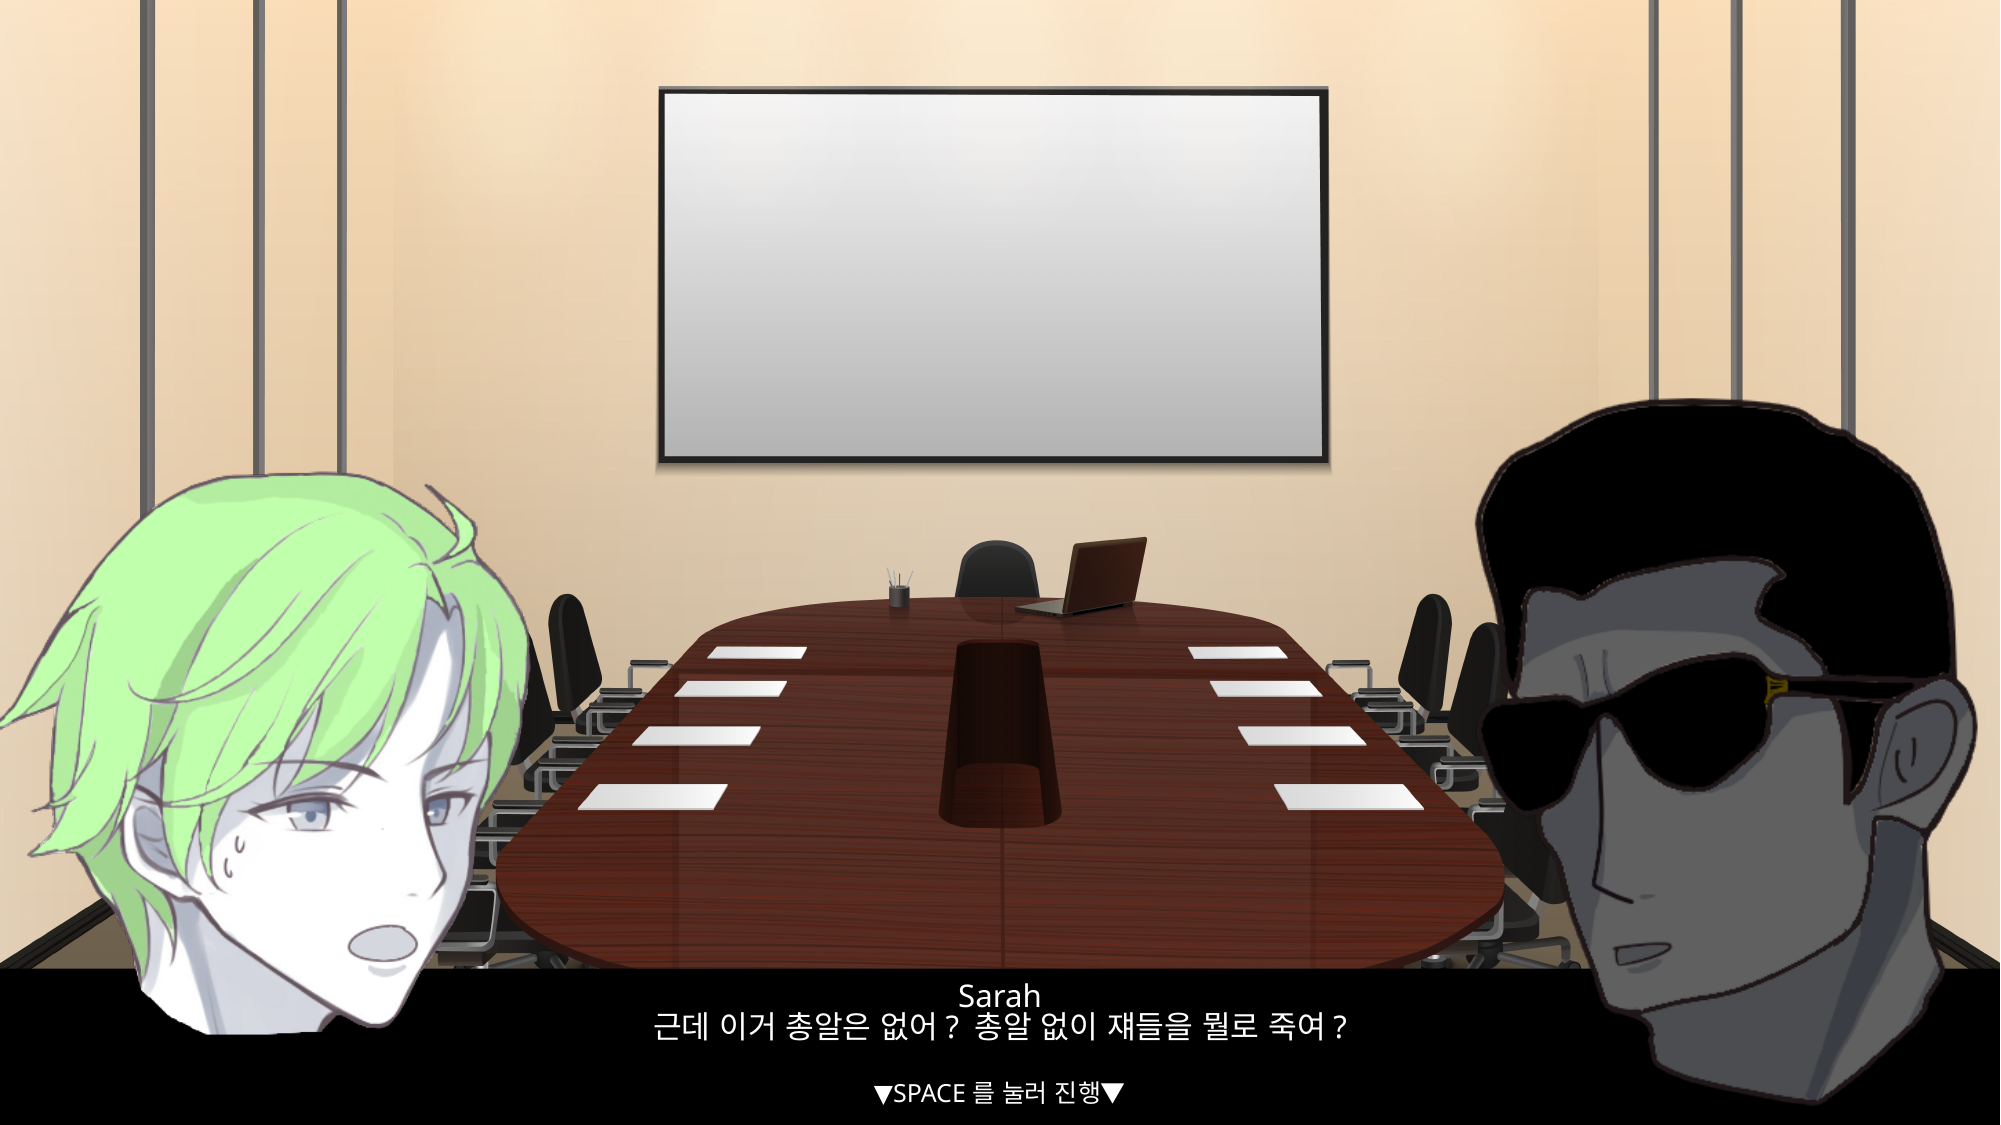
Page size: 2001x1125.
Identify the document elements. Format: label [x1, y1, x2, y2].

text_box [0, 0, 2000, 1125]
